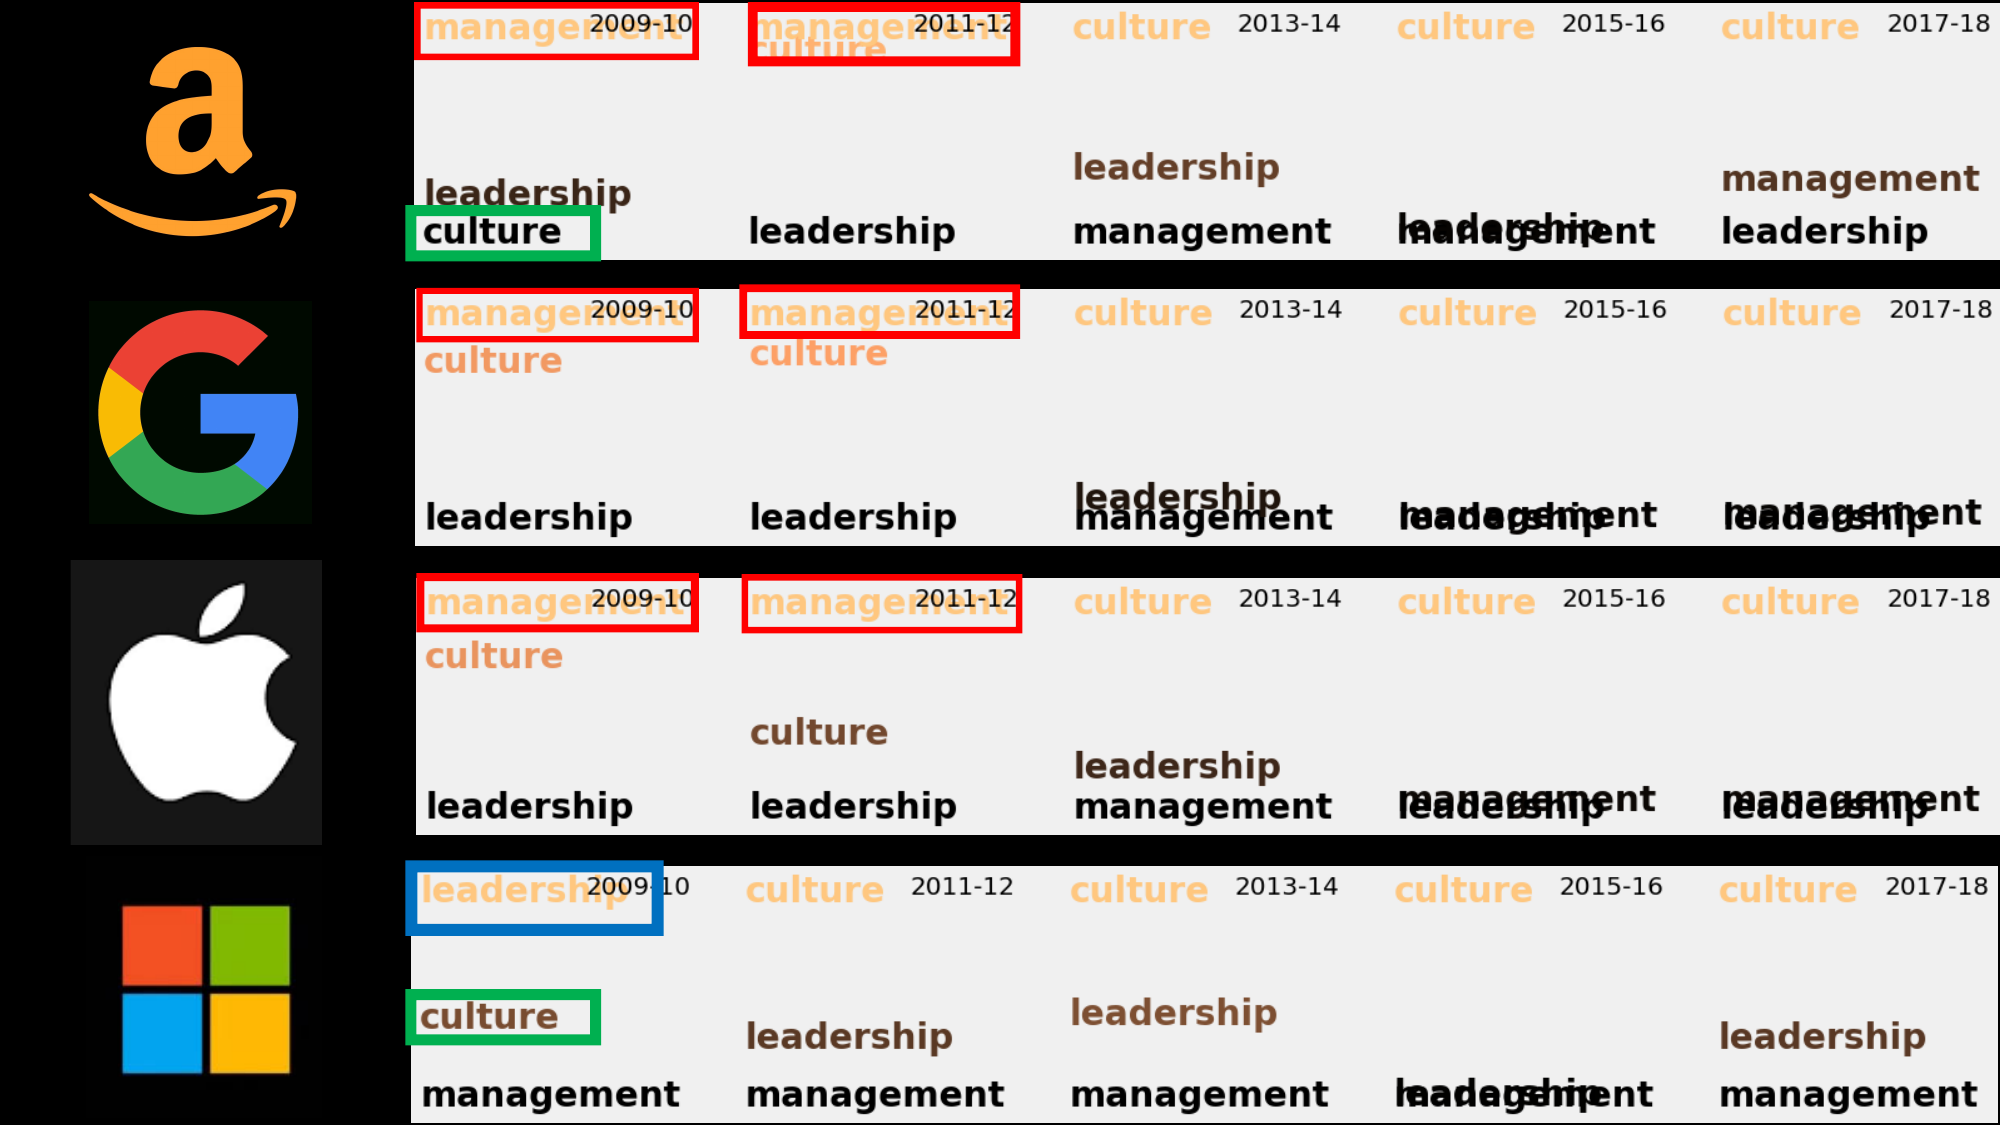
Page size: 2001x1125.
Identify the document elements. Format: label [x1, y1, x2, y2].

picture [411, 866, 1998, 1123]
picture [416, 578, 2000, 836]
picture [415, 289, 2000, 546]
picture [85, 856, 322, 1118]
picture [89, 301, 312, 524]
picture [78, 4, 306, 279]
text_box [404, 204, 602, 262]
text_box [404, 859, 665, 937]
text_box [741, 573, 1024, 578]
text_box [738, 283, 1021, 289]
picture [70, 560, 322, 845]
picture [414, 3, 2000, 260]
text_box [404, 988, 411, 1046]
text_box [415, 572, 700, 634]
